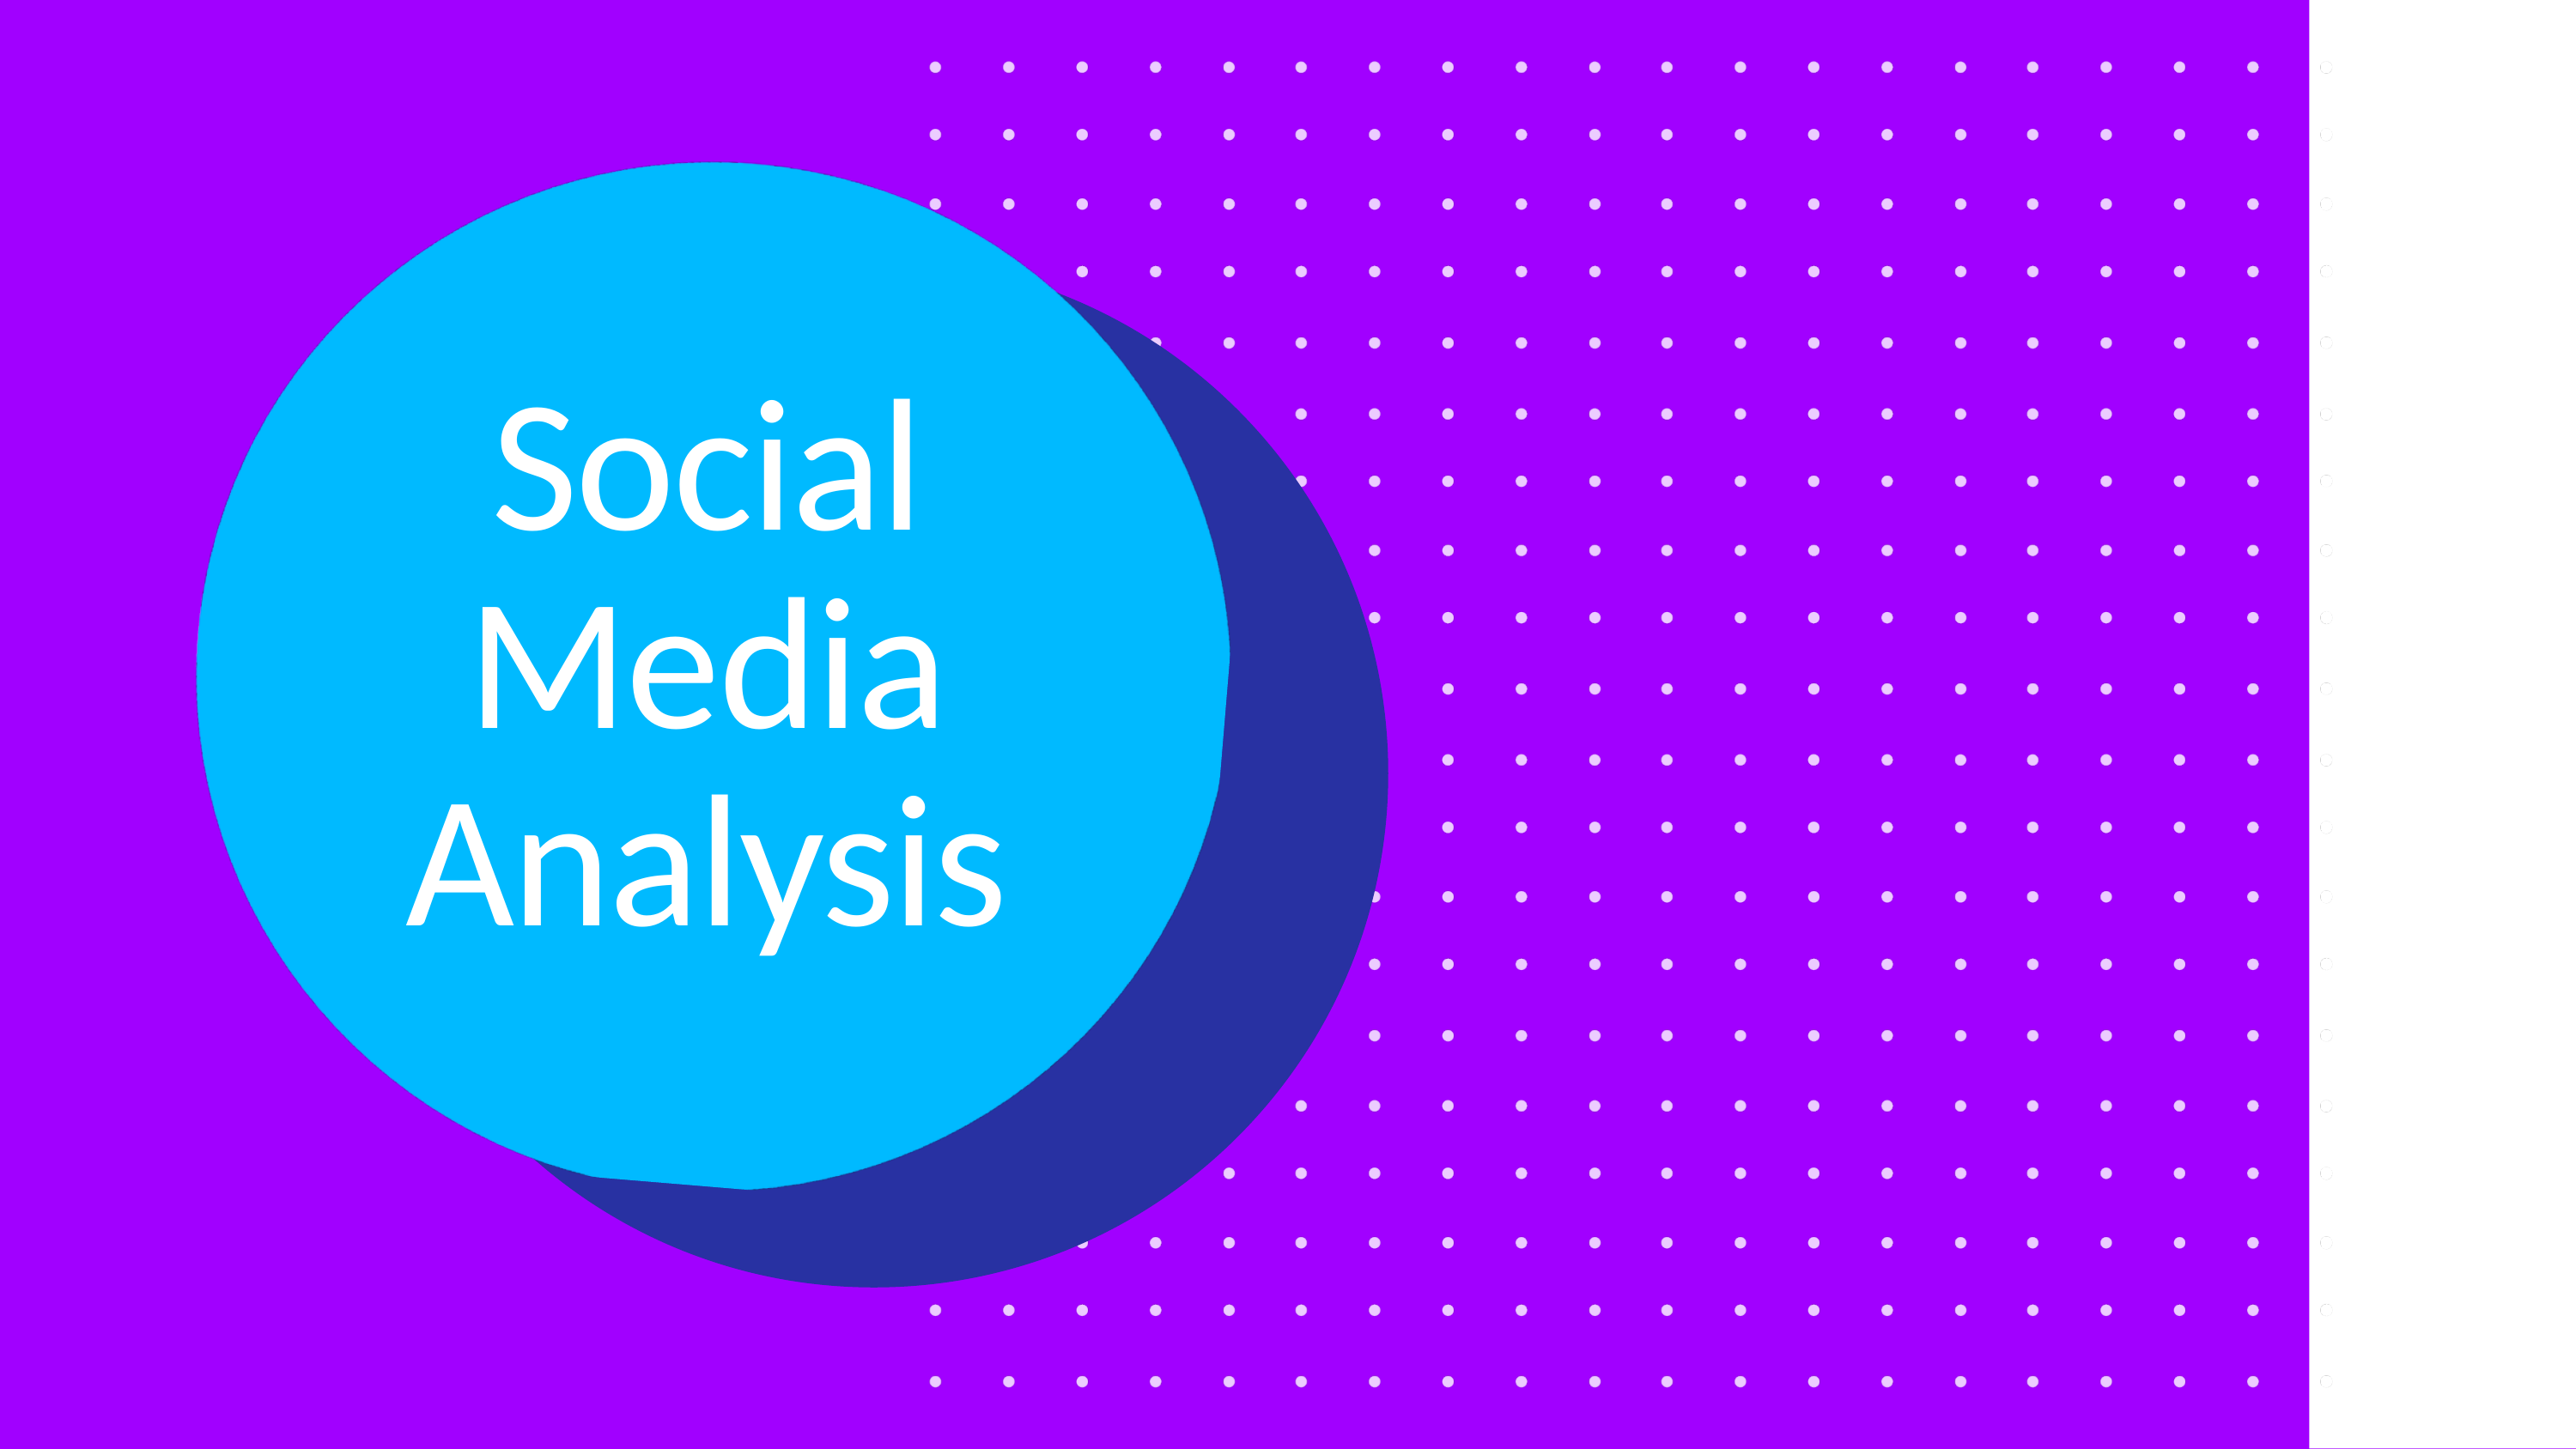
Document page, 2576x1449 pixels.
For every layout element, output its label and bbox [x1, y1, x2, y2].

text_box [2309, 0, 2576, 1449]
text_box [155, 115, 1388, 1288]
text_box [921, 57, 2337, 1392]
